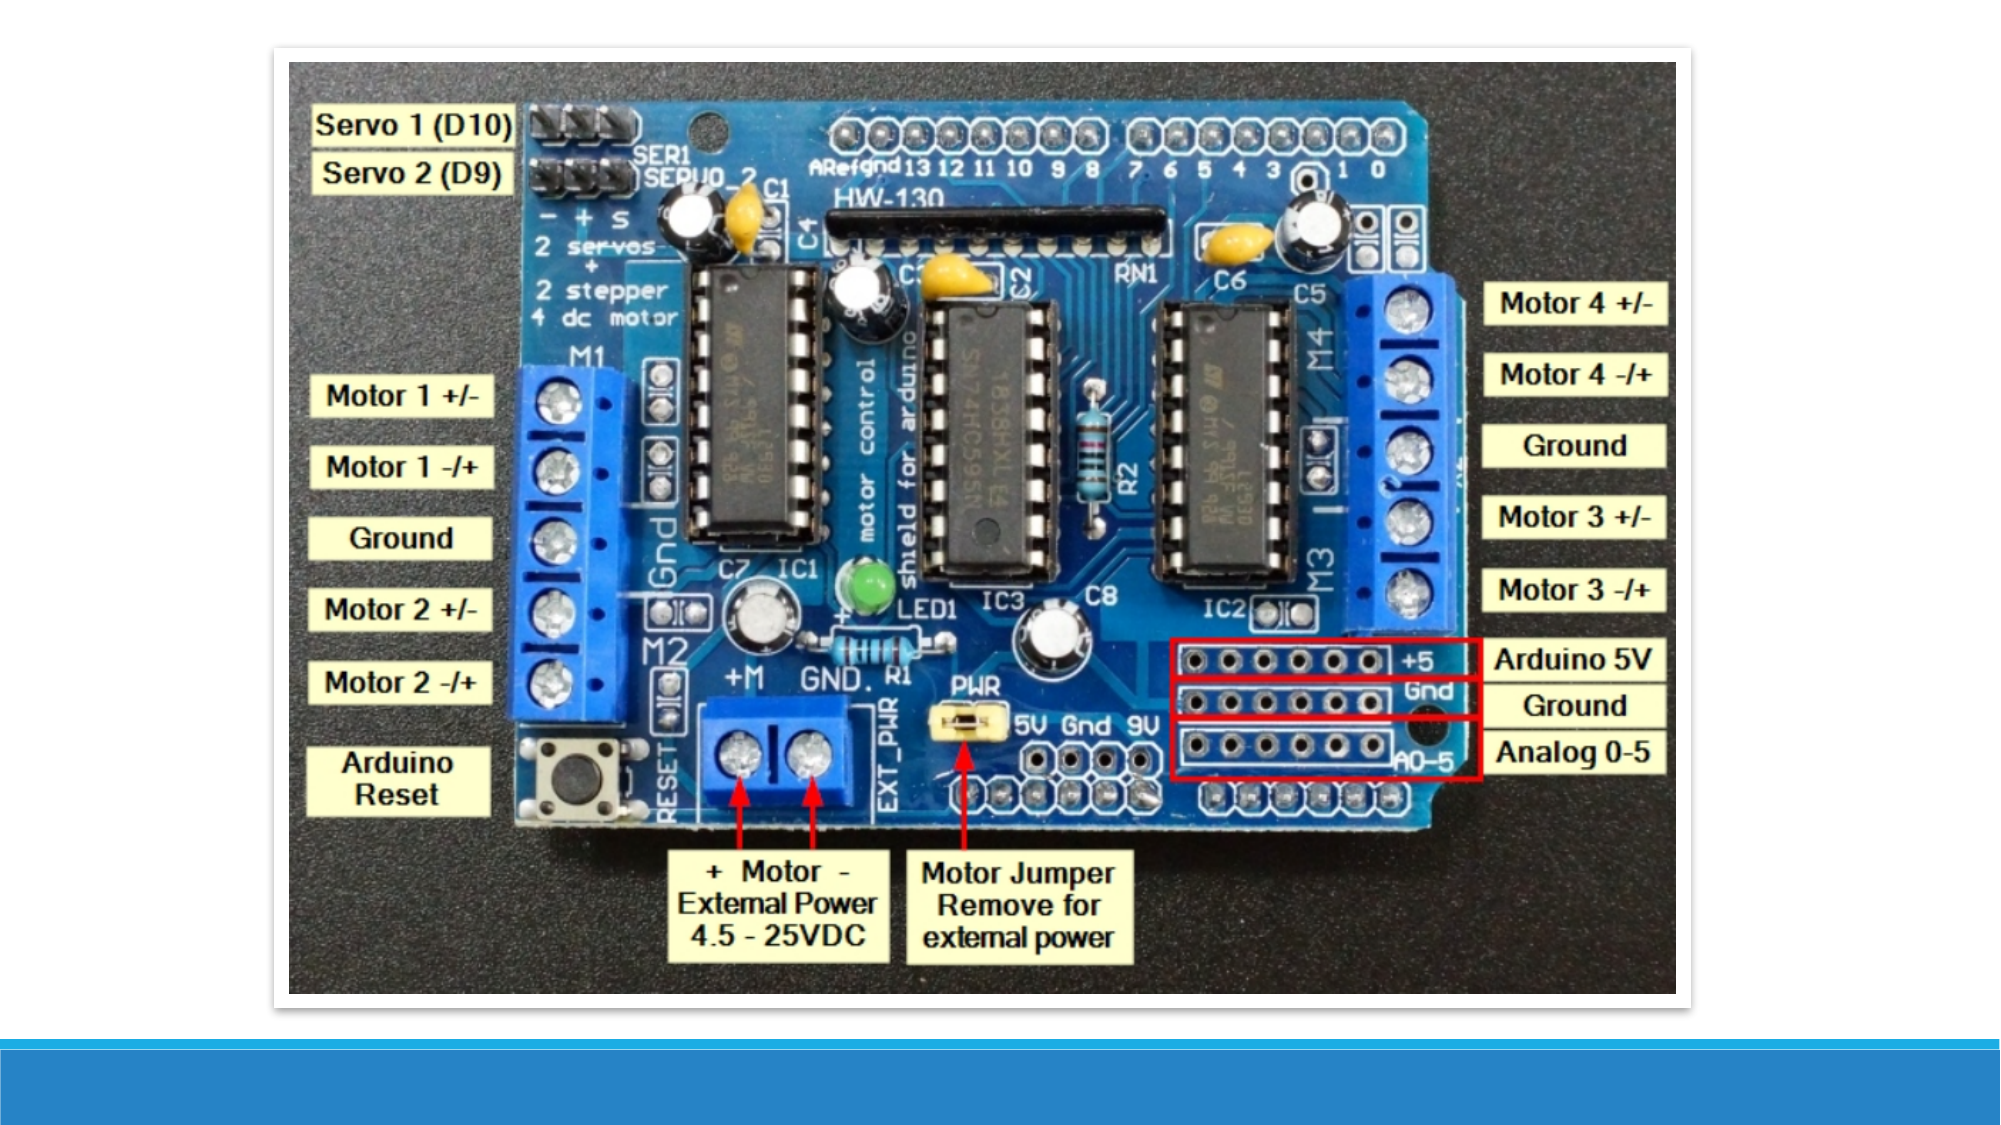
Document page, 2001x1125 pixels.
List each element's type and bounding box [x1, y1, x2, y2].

picture [288, 61, 1677, 995]
